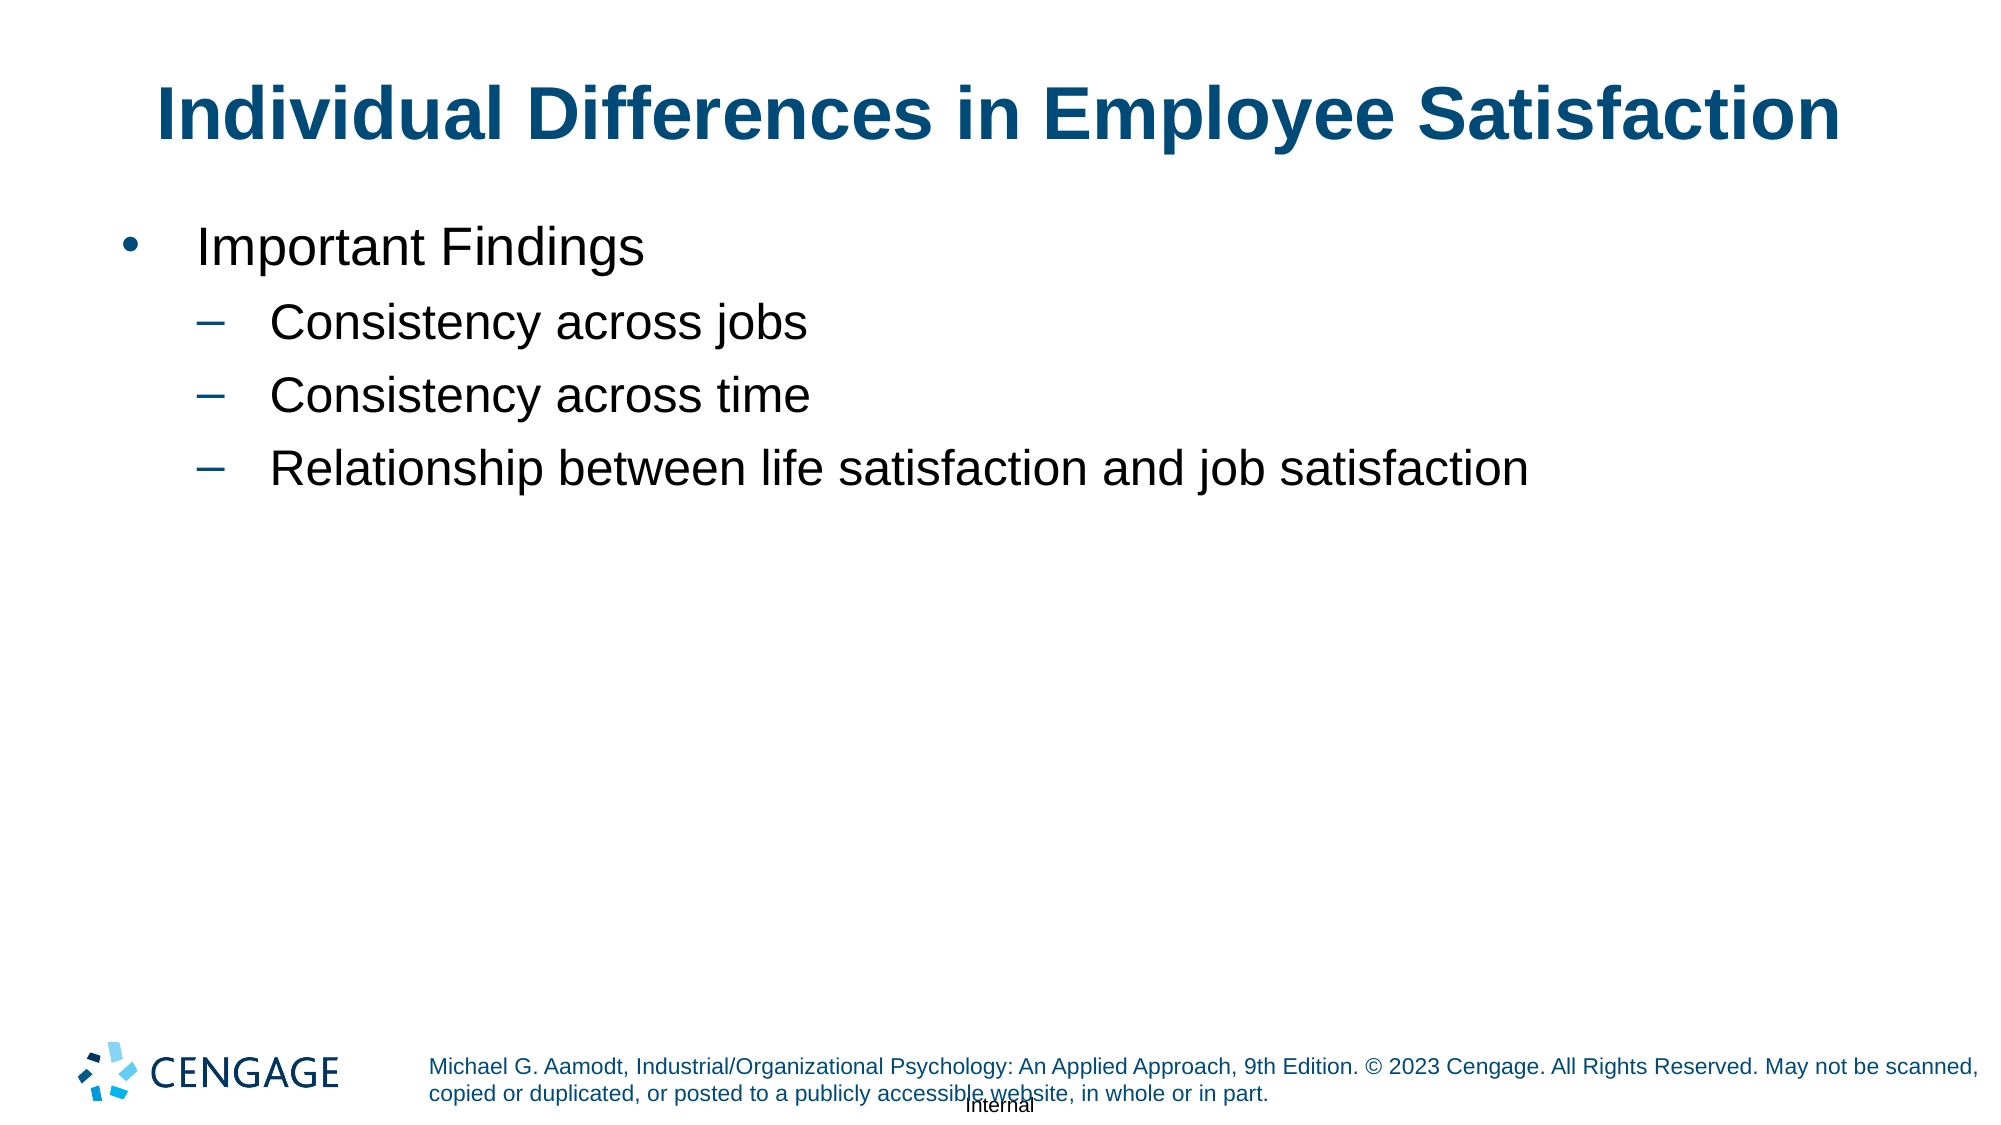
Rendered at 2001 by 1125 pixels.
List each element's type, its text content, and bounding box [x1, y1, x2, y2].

picture [78, 1042, 338, 1101]
list Important Findings Consistency across jobs Consistency across time Relationship between life satisfaction and job satisfaction [121, 211, 1880, 1000]
title Individual Differences in Employee Satisfaction [137, 59, 1863, 171]
